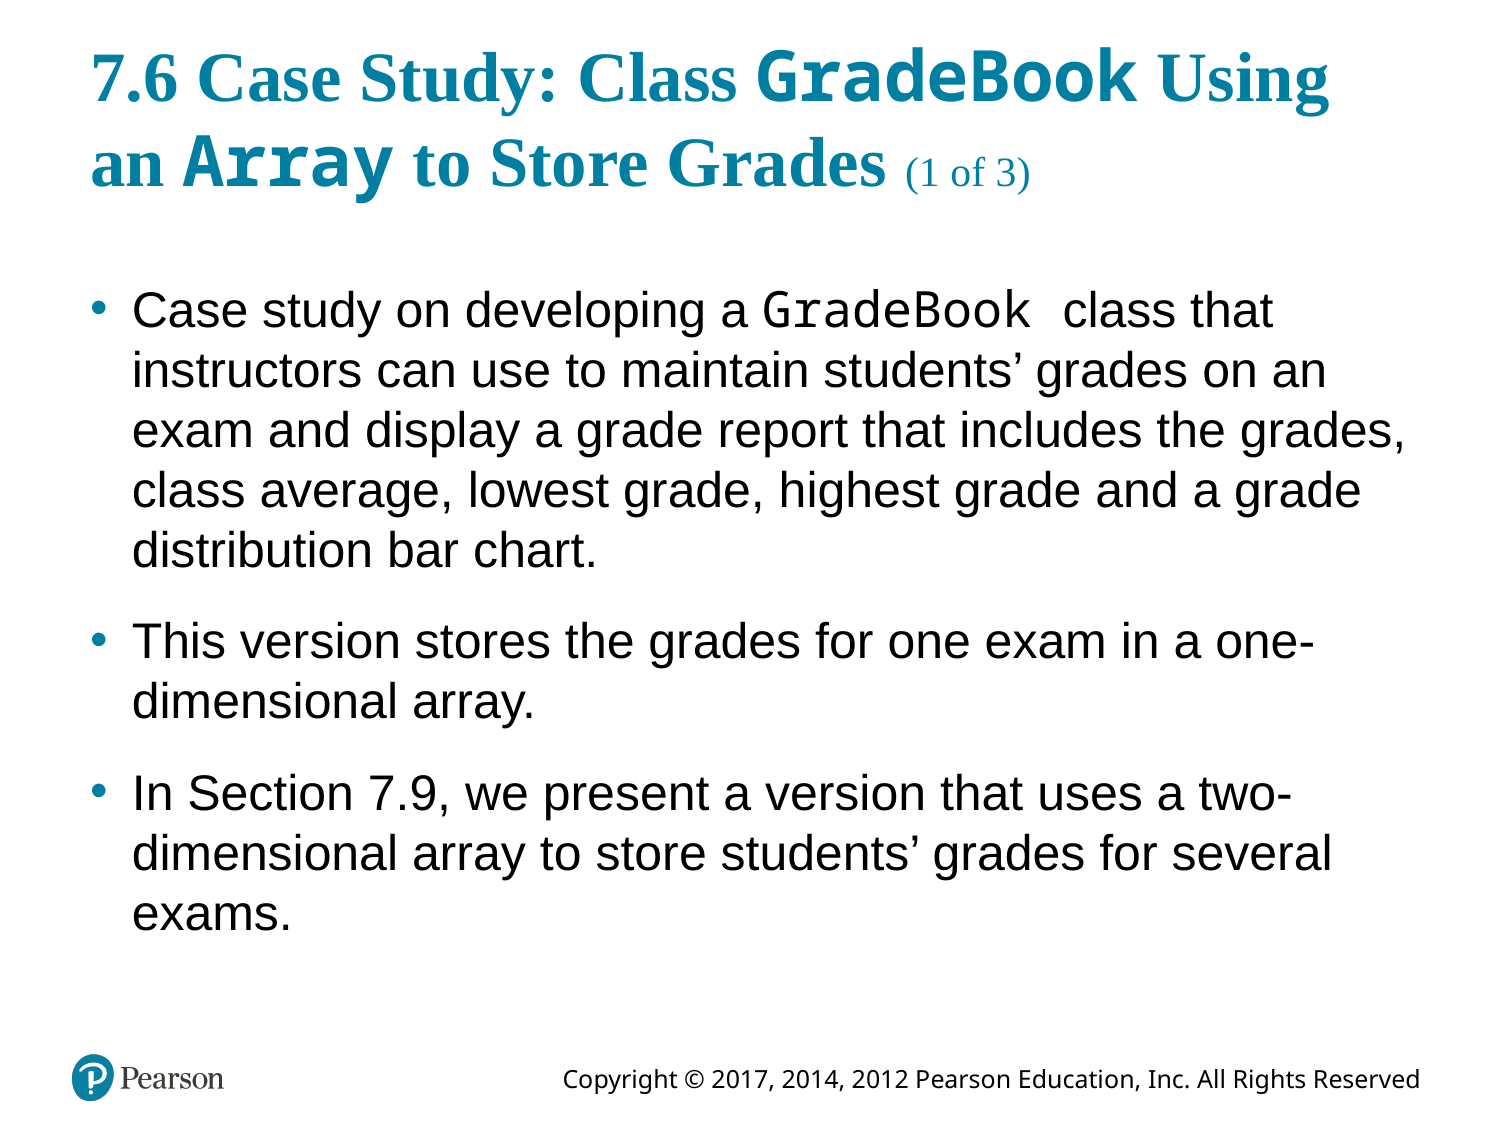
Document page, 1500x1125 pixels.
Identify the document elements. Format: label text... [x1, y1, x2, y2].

picture [72, 1054, 88, 1070]
title 7.6 Case Study: Class GradeBook Using an Array to Store Grades (1 of 3) [75, 35, 1425, 216]
list Case study on developing a GradeBook class that instructors can use to maintain students’ grades on an exam and display a grade report that includes the grades, class average, lowest grade, highest grade and a grade distribution bar chart. This version stores the grades for one exam in a one-dimensional array. In Section 7.9, we present a version that uses a two-dimensional array to store students’ grades for several exams. [75, 262, 1425, 1005]
picture [80, 1063, 106, 1088]
picture [72, 1087, 83, 1101]
picture [98, 1054, 224, 1101]
